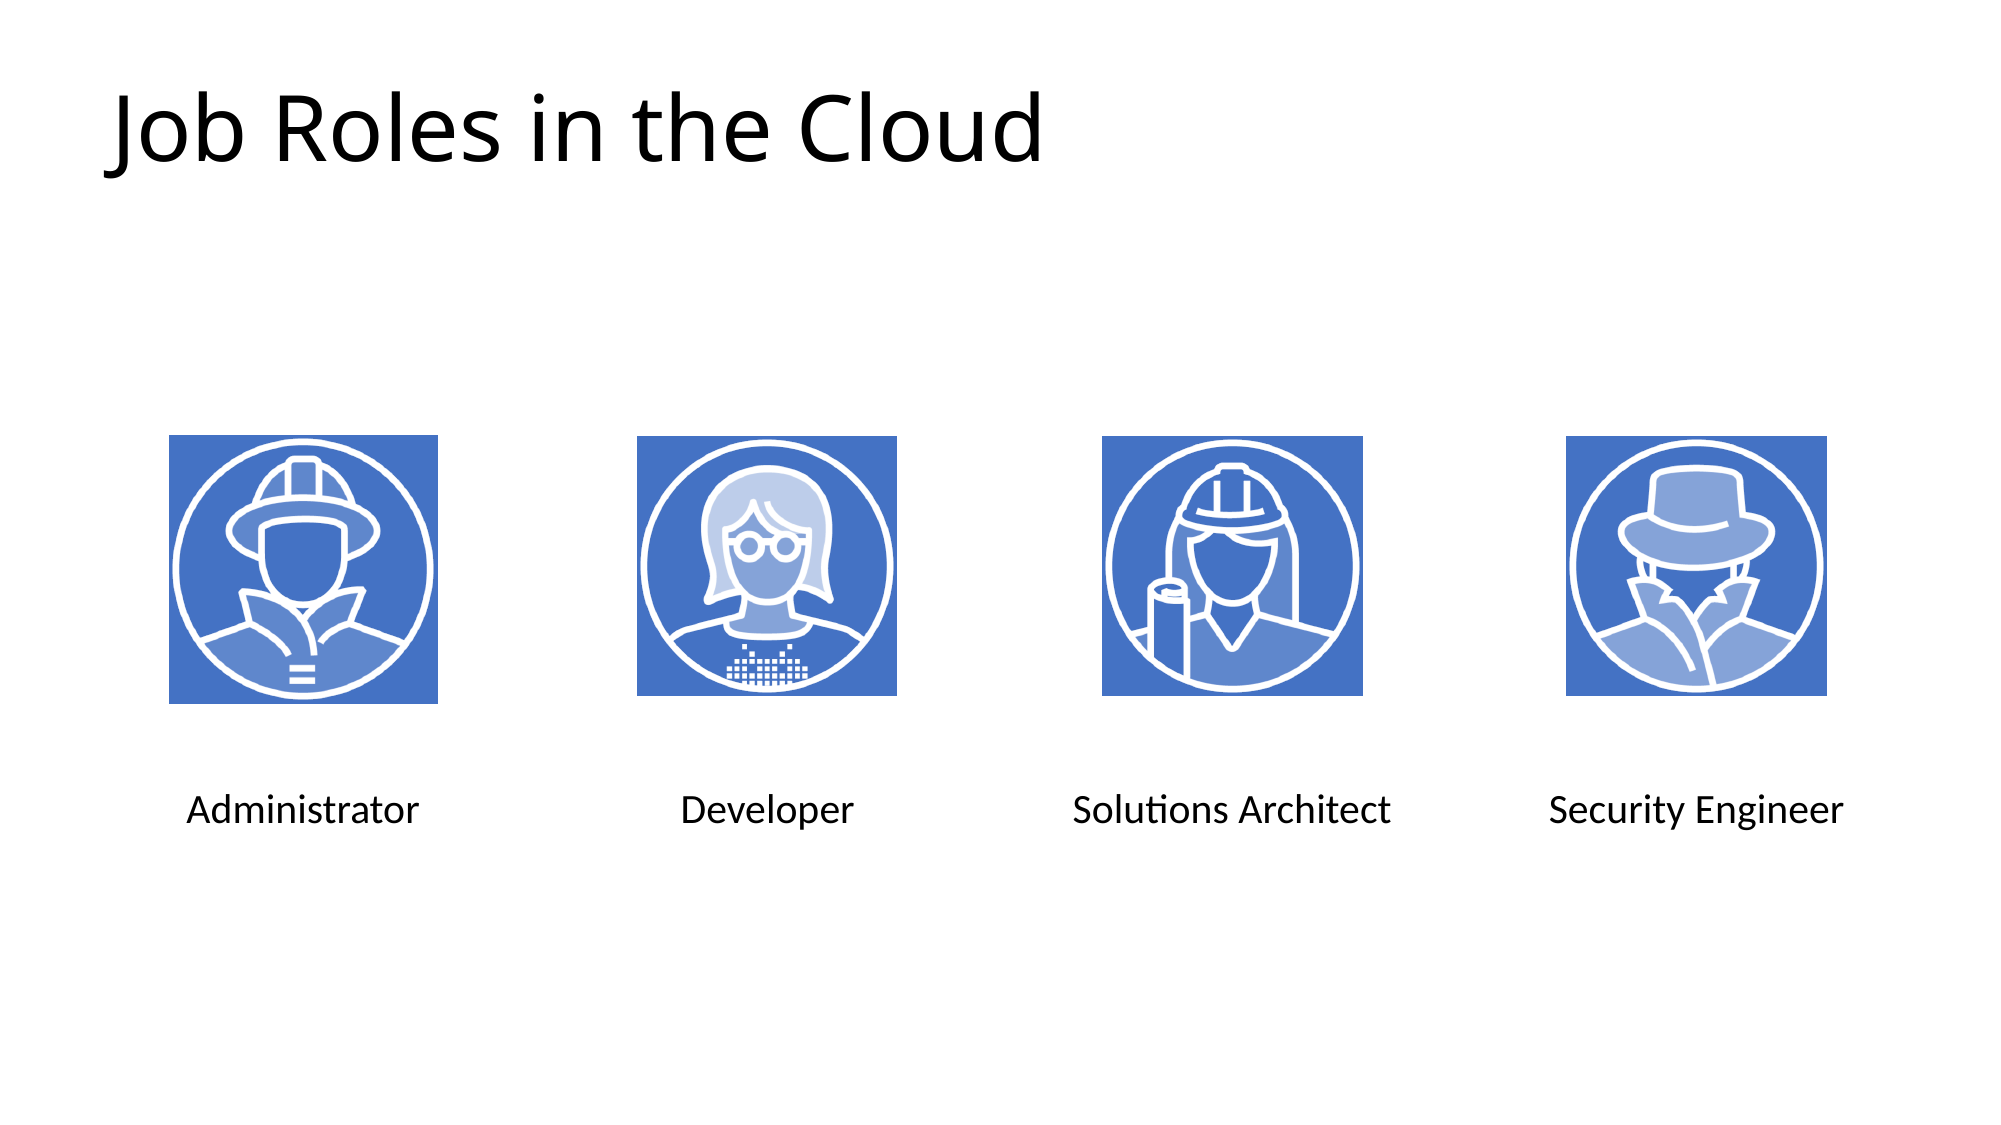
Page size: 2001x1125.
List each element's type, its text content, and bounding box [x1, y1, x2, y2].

picture [635, 435, 898, 697]
list Administrator [95, 779, 512, 831]
title Job Roles in the Cloud [96, 75, 1904, 166]
list Developer [560, 779, 976, 831]
picture [168, 434, 438, 704]
picture [1565, 435, 1828, 697]
list Security Engineer [1488, 779, 1905, 831]
list Solutions Architect [1024, 779, 1440, 831]
picture [1101, 435, 1364, 697]
